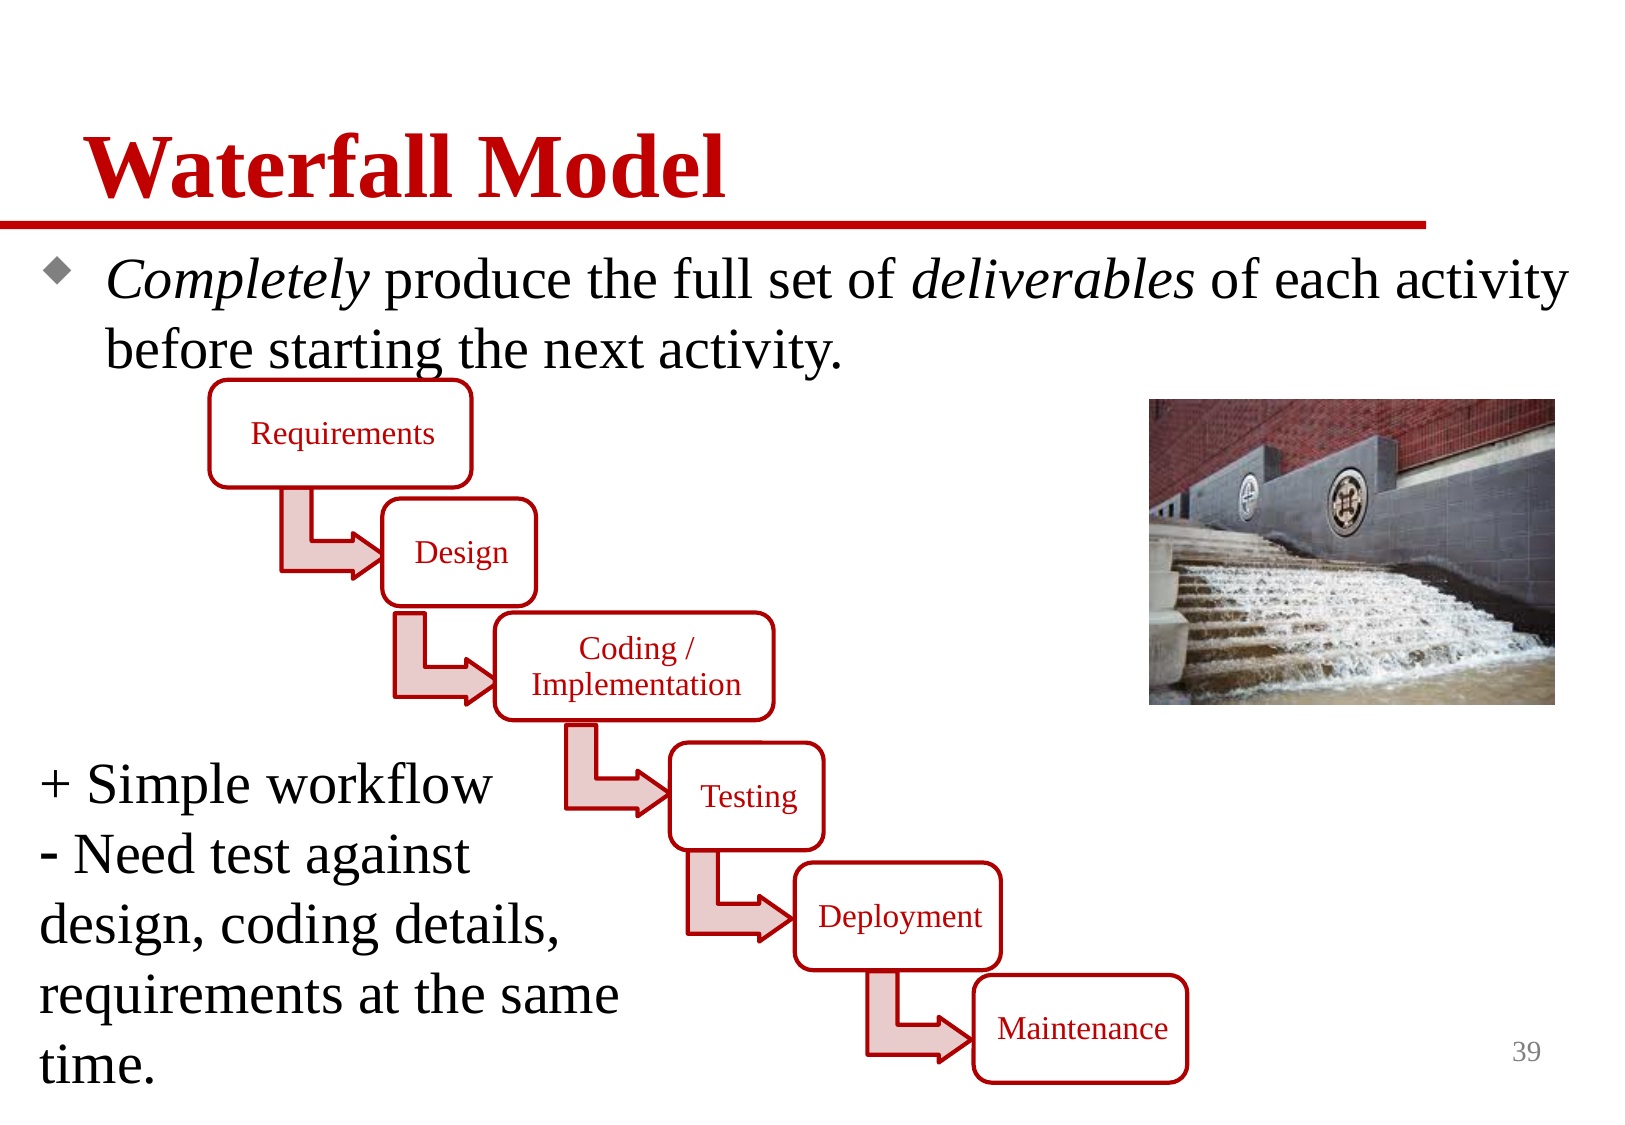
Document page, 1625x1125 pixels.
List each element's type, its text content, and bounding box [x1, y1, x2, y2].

slide_number 39 [1247, 1012, 1557, 1088]
picture [1149, 399, 1555, 705]
list Completely produce the full set of deliverables of each activity before starting the next activity. [24, 232, 1588, 908]
title Waterfall Model [67, 43, 1550, 225]
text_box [158, 374, 1242, 1098]
text_box + Simple workflow  Need test against design, coding details, requirements at the same time. [24, 737, 155, 1103]
